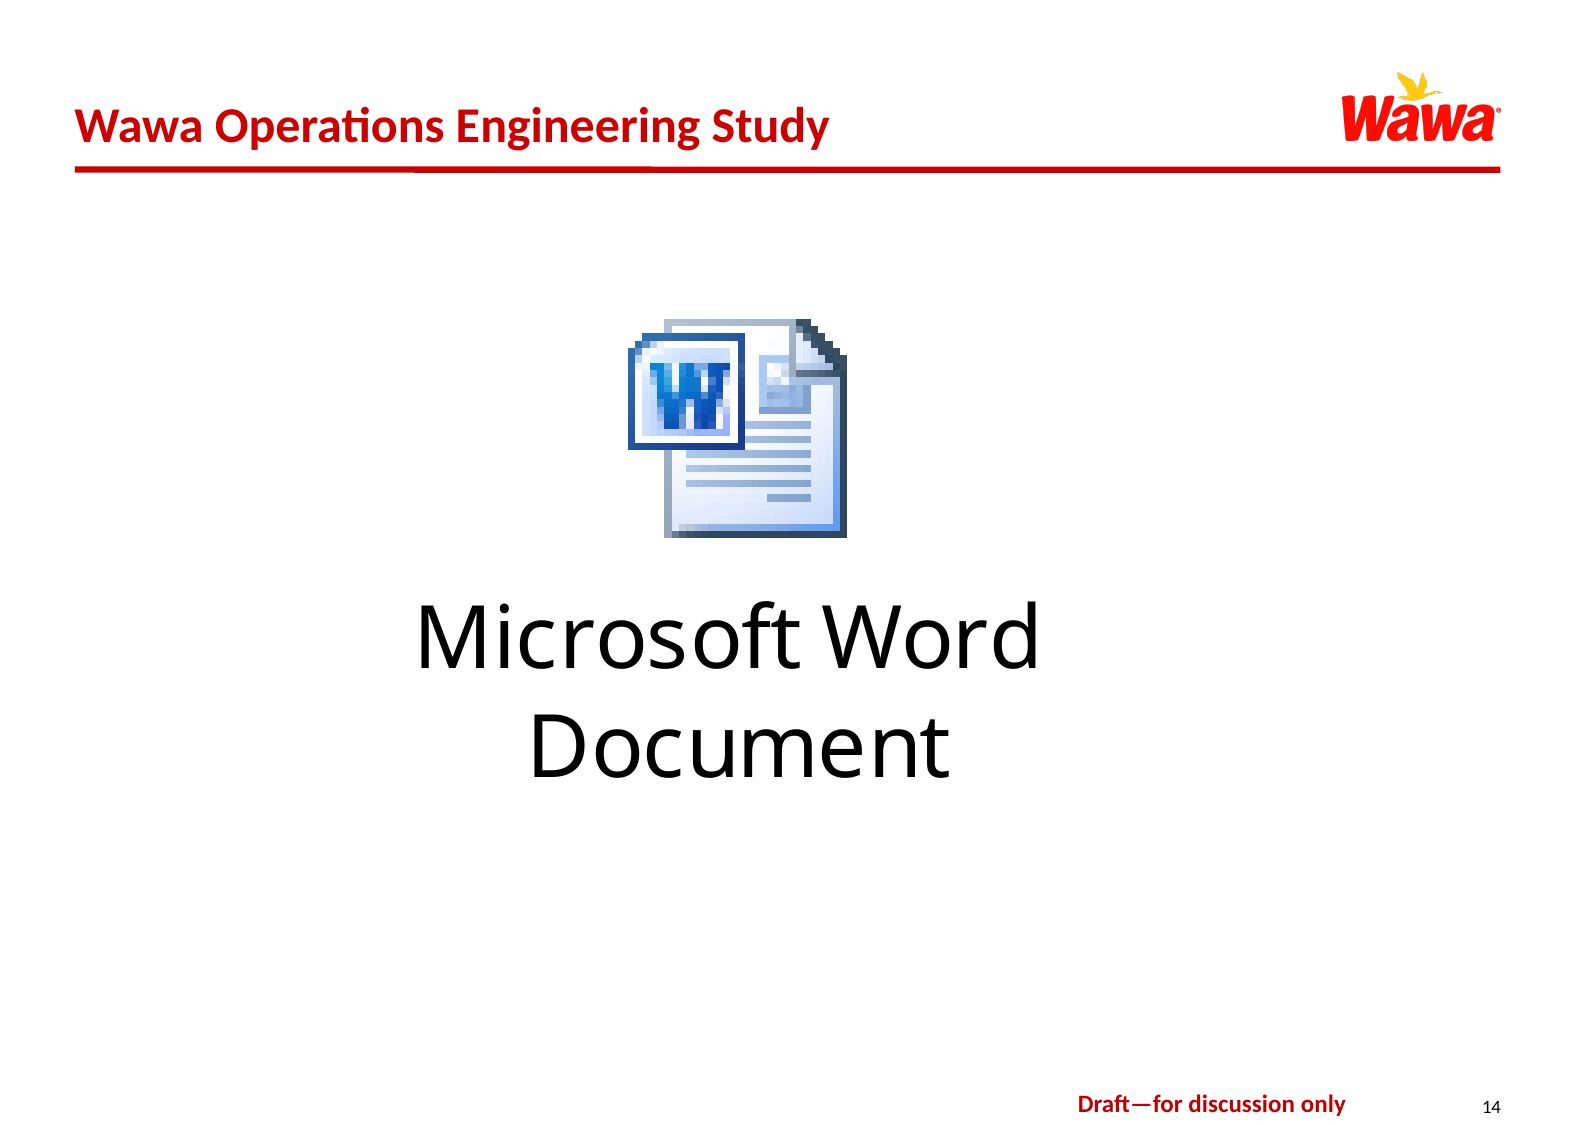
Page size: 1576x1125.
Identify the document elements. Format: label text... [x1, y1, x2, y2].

picture [1342, 72, 1501, 141]
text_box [387, 312, 1088, 904]
title Wawa Operations Engineering Study [74, 53, 1304, 160]
